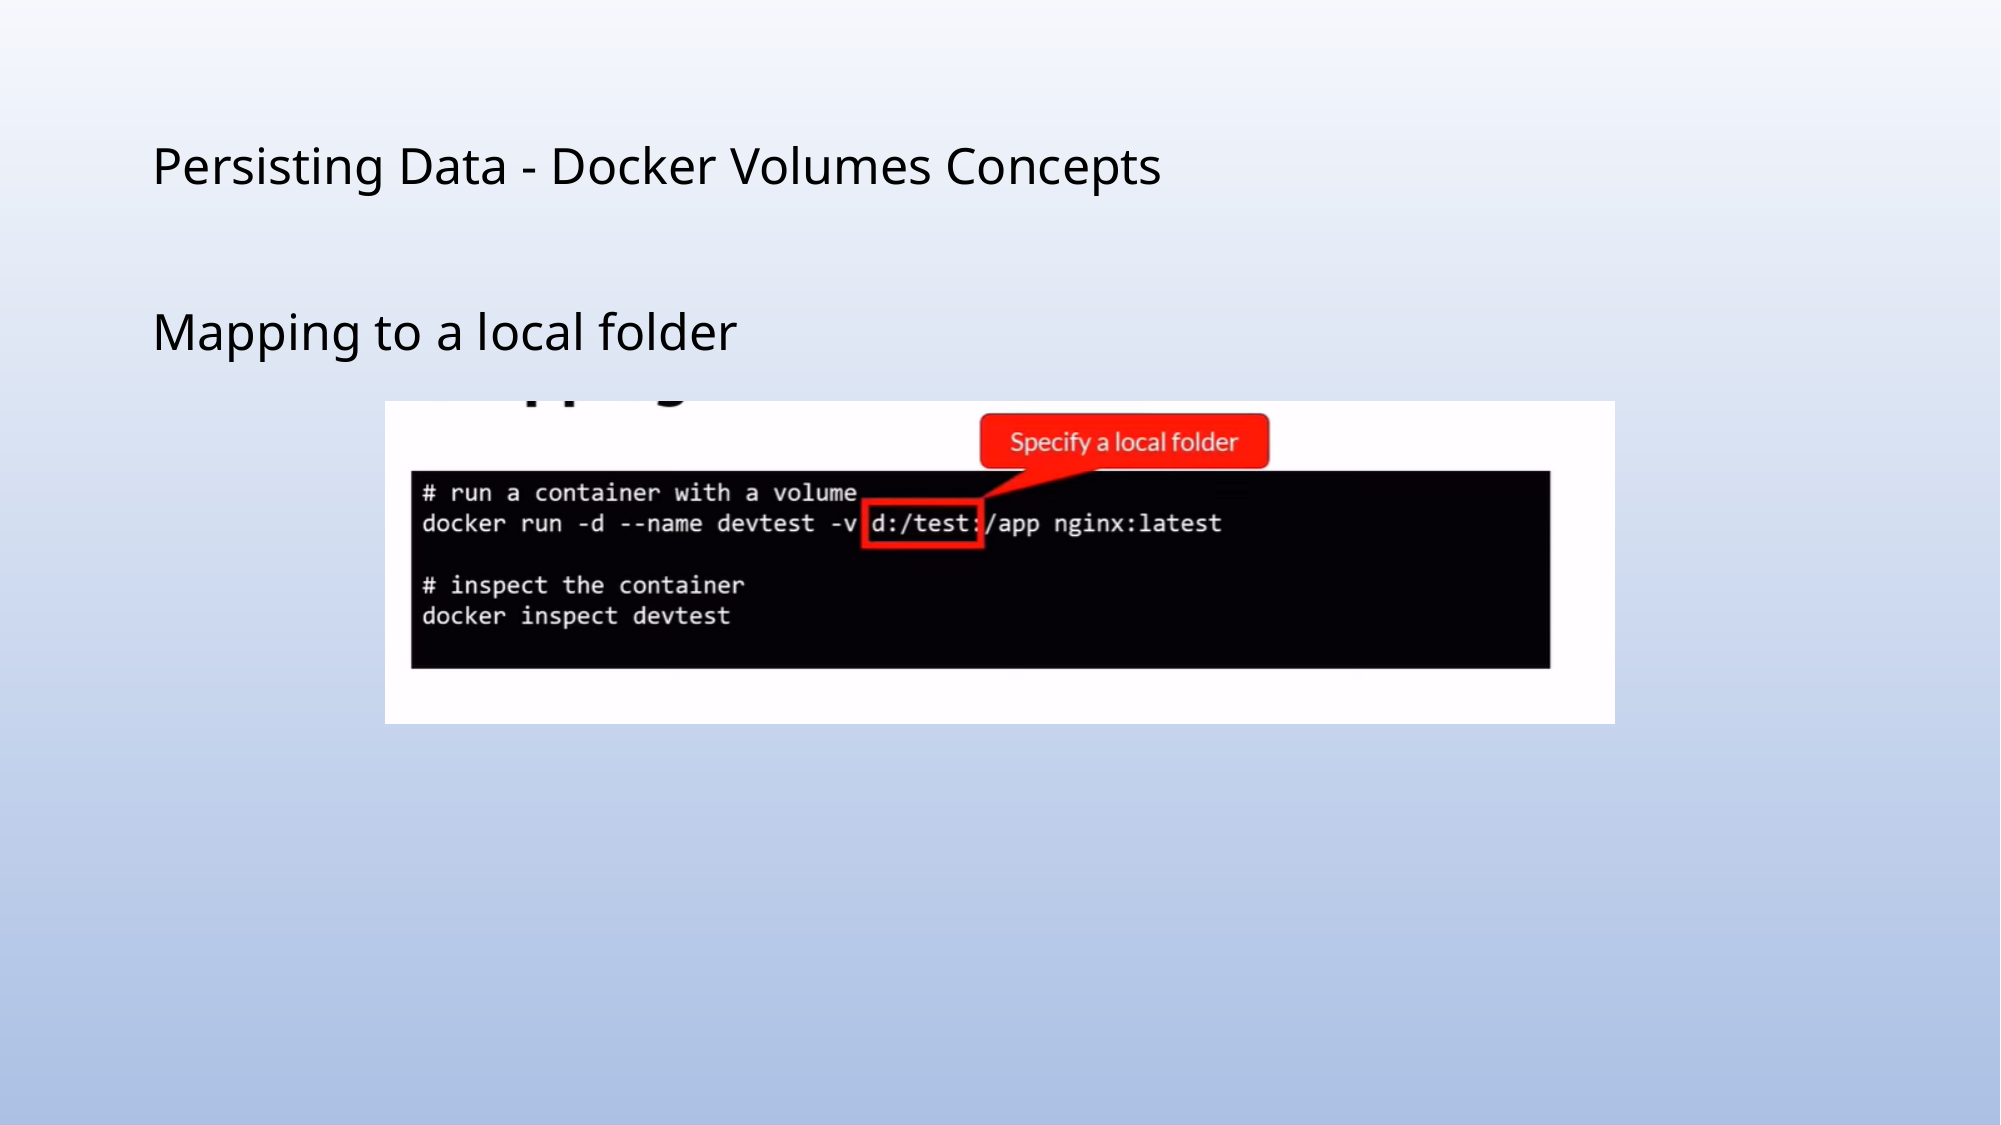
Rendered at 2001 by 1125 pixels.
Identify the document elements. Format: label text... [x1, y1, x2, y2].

title Persisting Data - Docker Volumes Concepts [137, 59, 1863, 278]
list Mapping to a local folder [137, 299, 1863, 1014]
picture [385, 401, 1615, 724]
